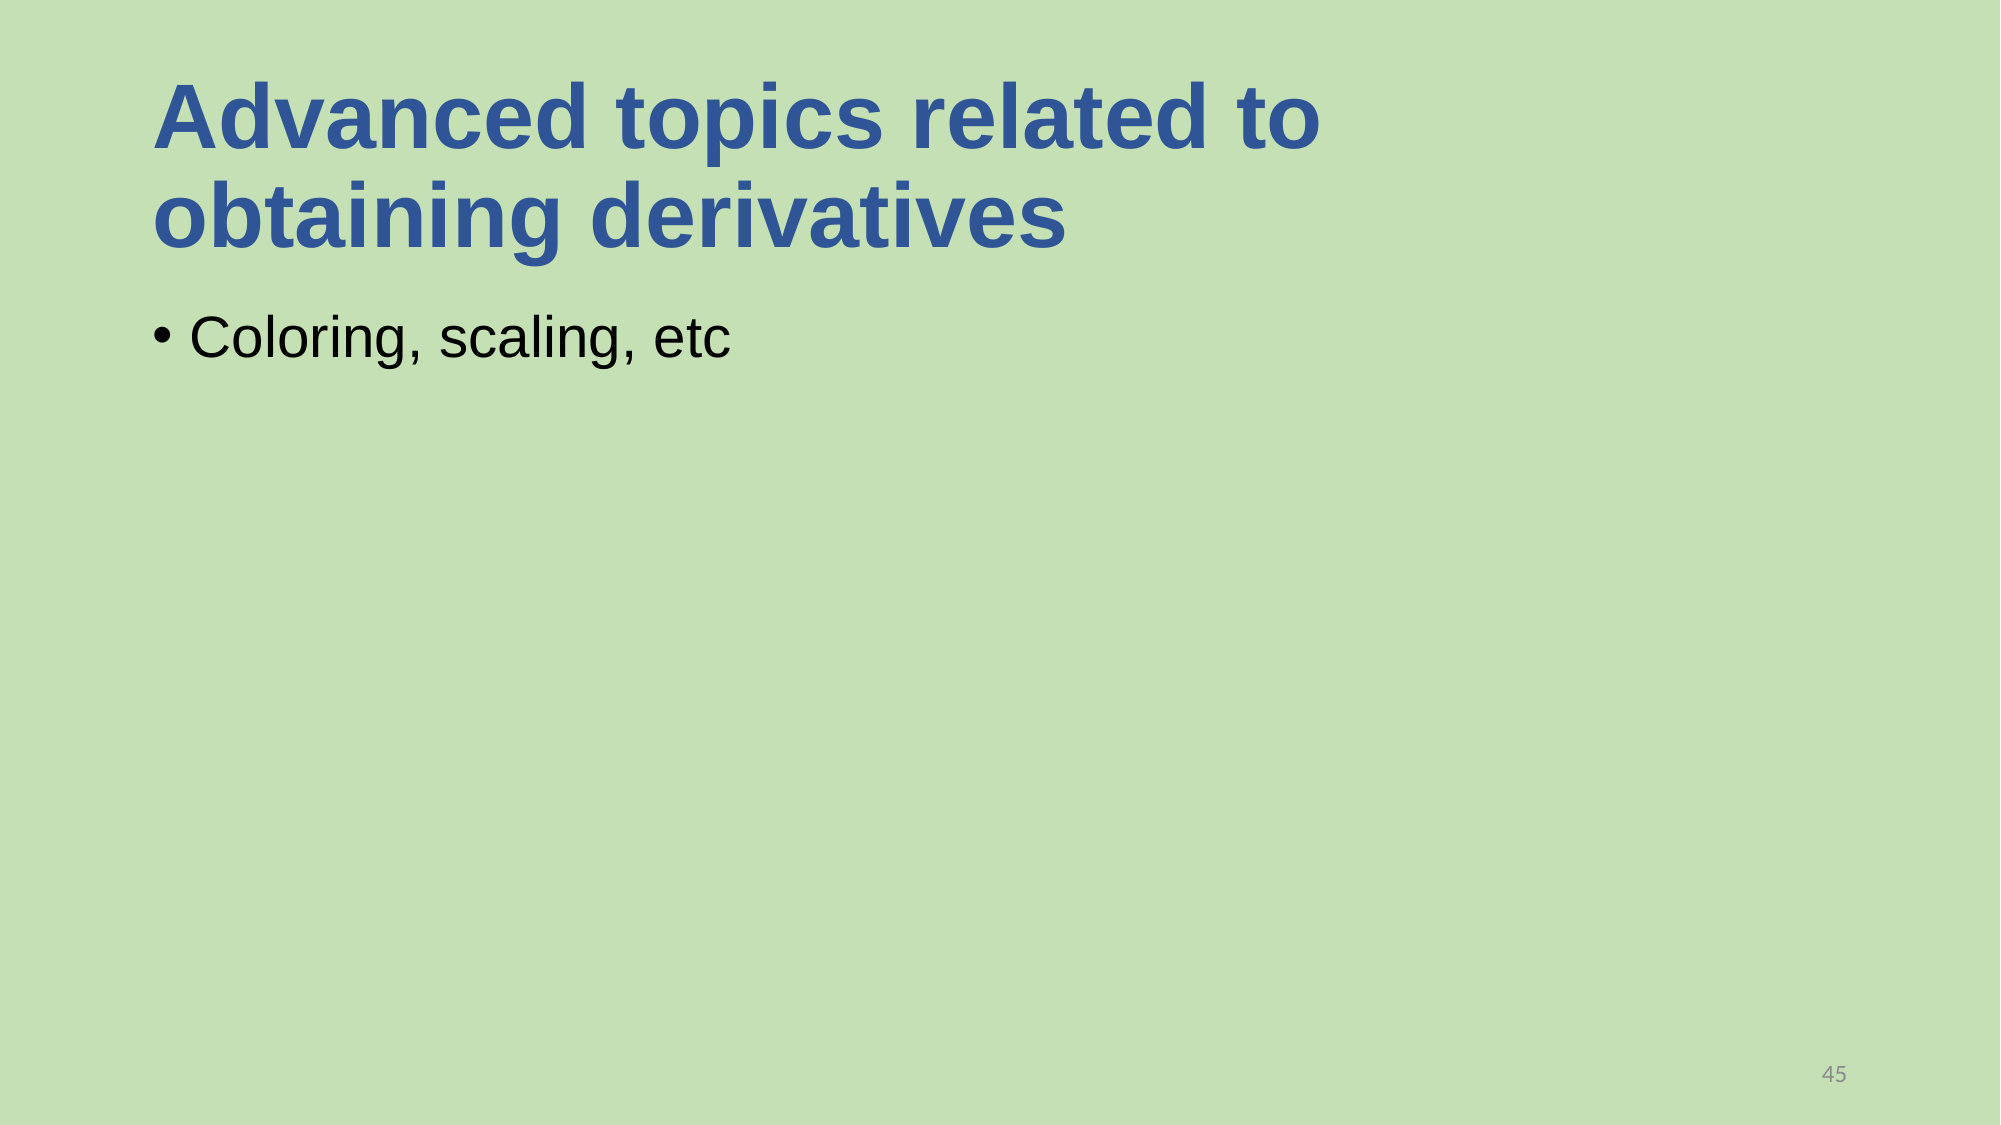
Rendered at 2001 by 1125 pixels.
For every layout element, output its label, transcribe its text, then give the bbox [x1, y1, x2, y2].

slide_number 45 [1412, 1042, 1863, 1103]
title Advanced topics related to obtaining derivatives [137, 59, 1436, 278]
list Coloring, scaling, etc [137, 299, 1863, 1014]
